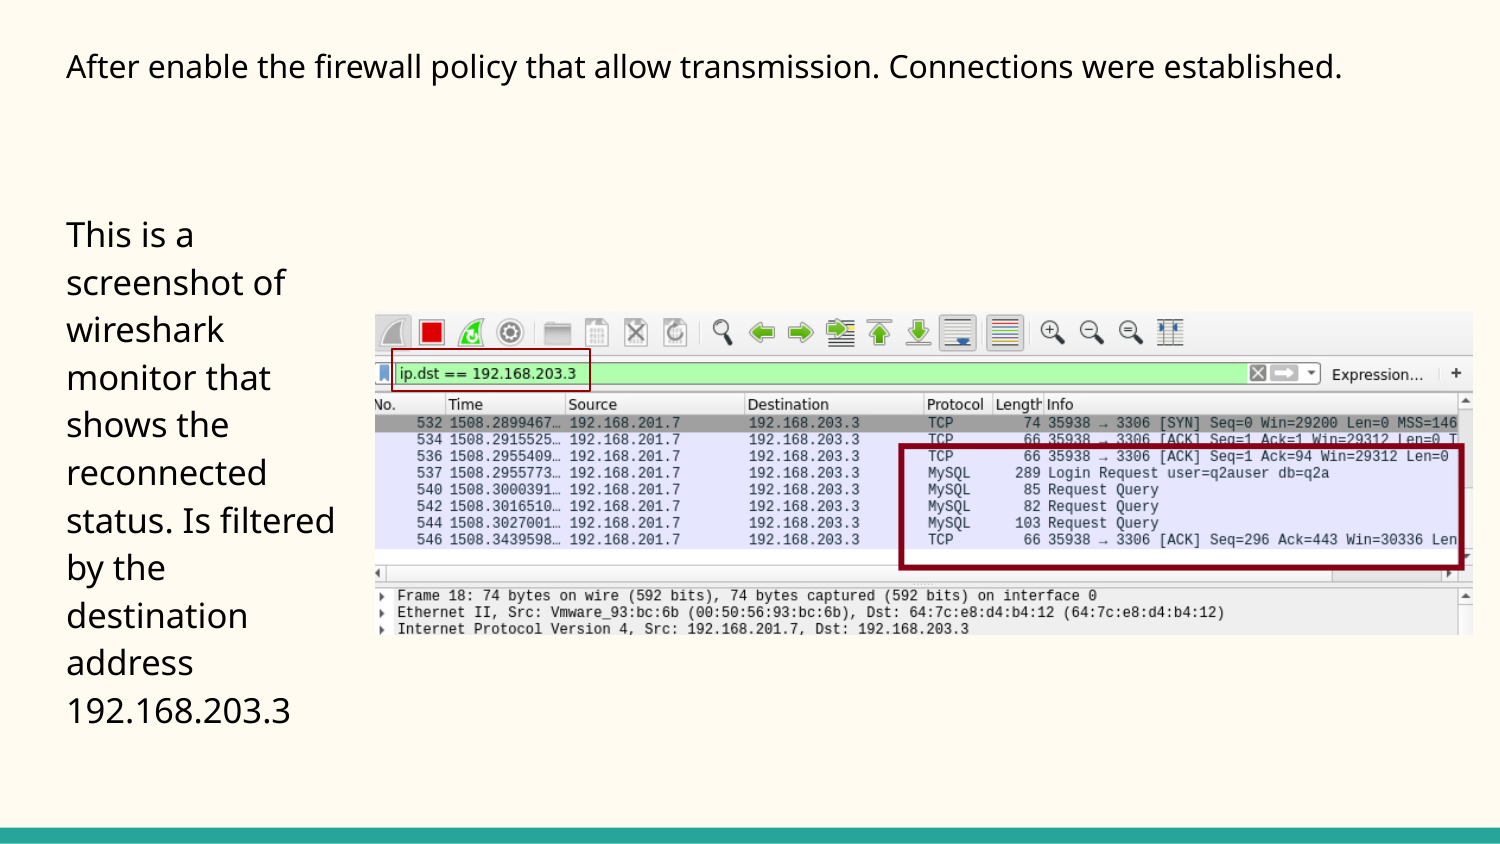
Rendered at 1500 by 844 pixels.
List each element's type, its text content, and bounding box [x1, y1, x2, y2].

title After enable the firewall policy that allow transmission. Connections were established. [51, 31, 1449, 133]
list This is a screenshot of wireshark monitor that shows the reconnected status. Is filtered by the destination address 192.168.203.3 [51, 192, 369, 750]
picture [375, 311, 1473, 635]
